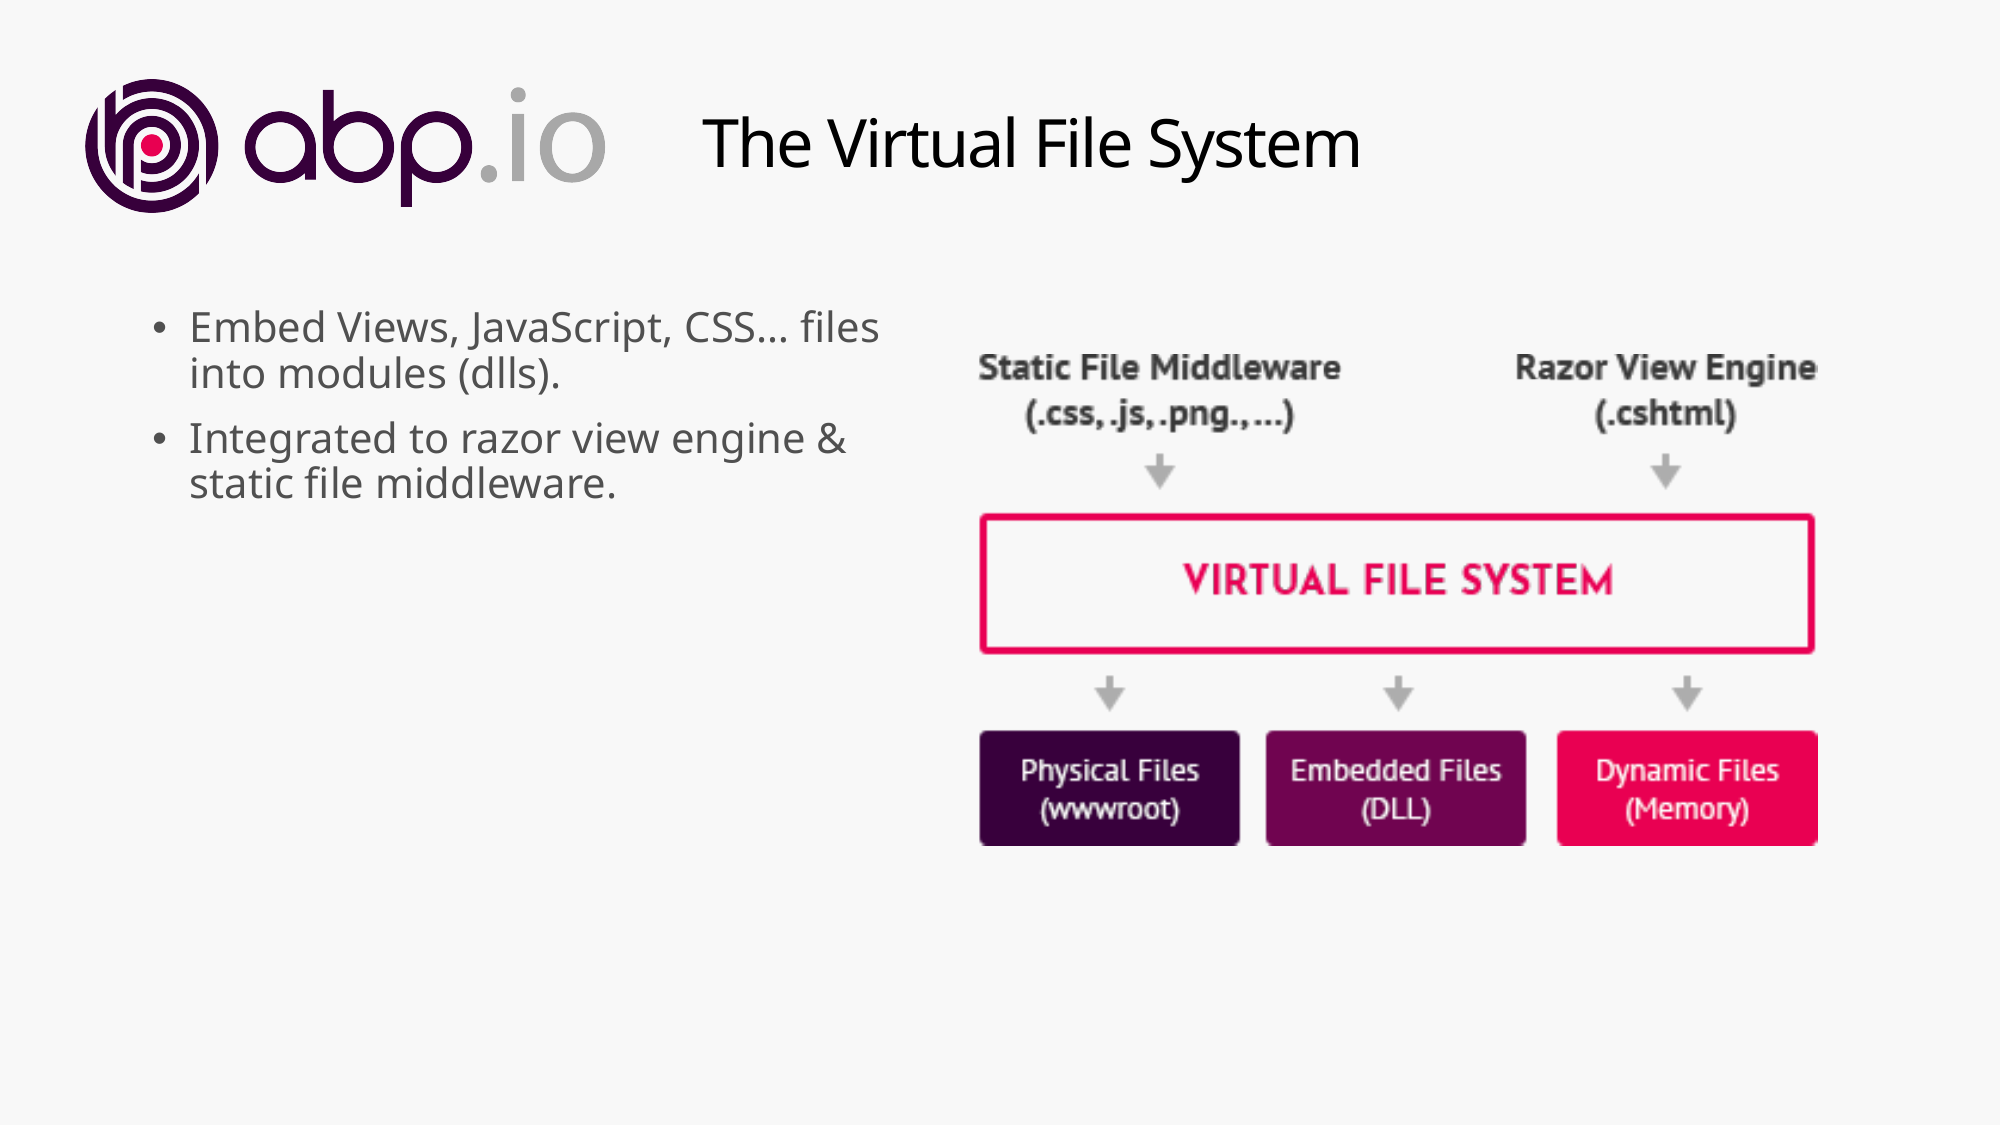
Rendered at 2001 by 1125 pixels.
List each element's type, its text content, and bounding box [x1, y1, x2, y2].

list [85, 79, 607, 213]
title The Virtual File System [678, 59, 1915, 232]
picture [977, 354, 1818, 846]
text_box Embed Views, JavaScript, CSS… files into modules (dlls). Integrated to razor view engine & static file middleware. [137, 299, 942, 1014]
